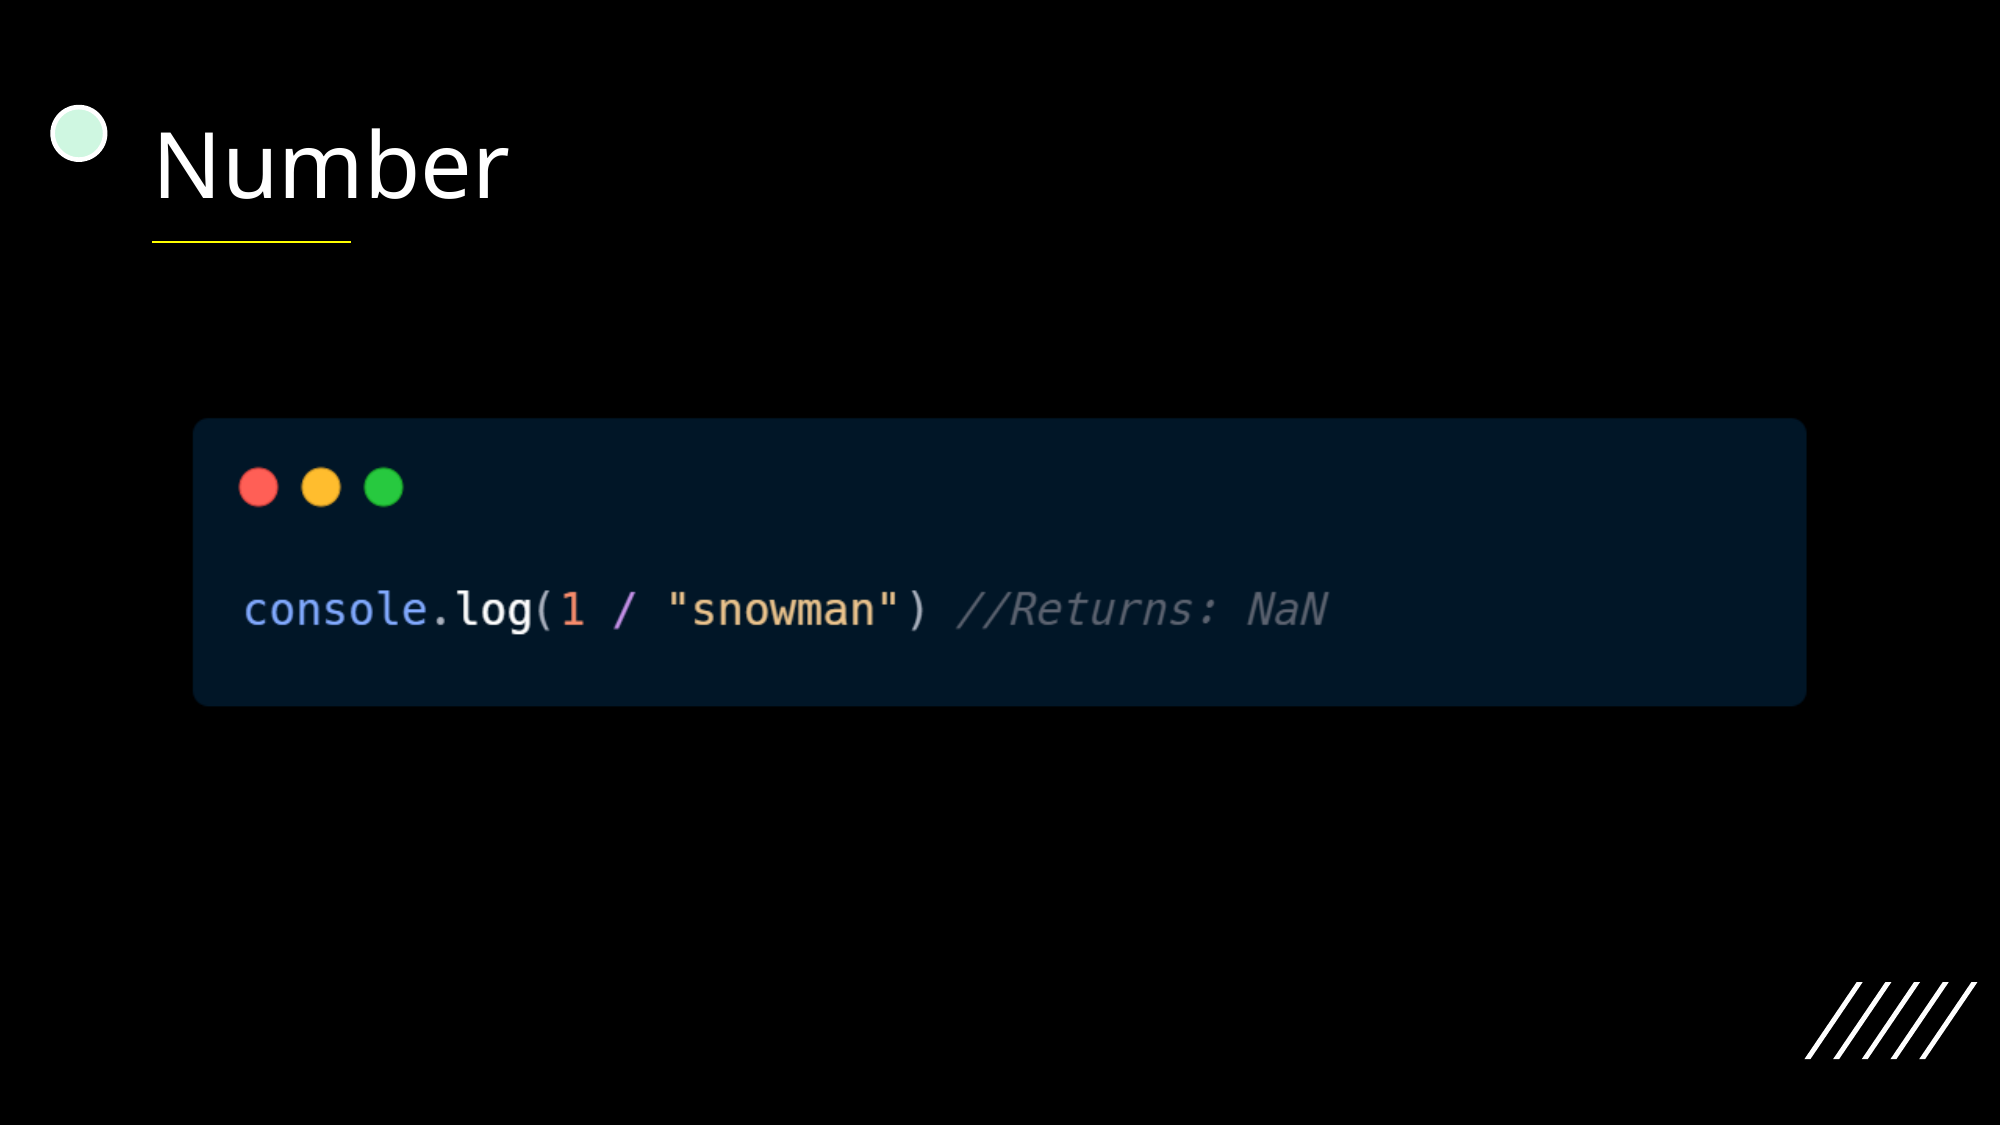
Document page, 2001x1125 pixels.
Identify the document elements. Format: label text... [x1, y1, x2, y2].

picture [18, 243, 1982, 882]
text_box Examples: [137, 236, 1452, 243]
title Number [137, 59, 1863, 243]
